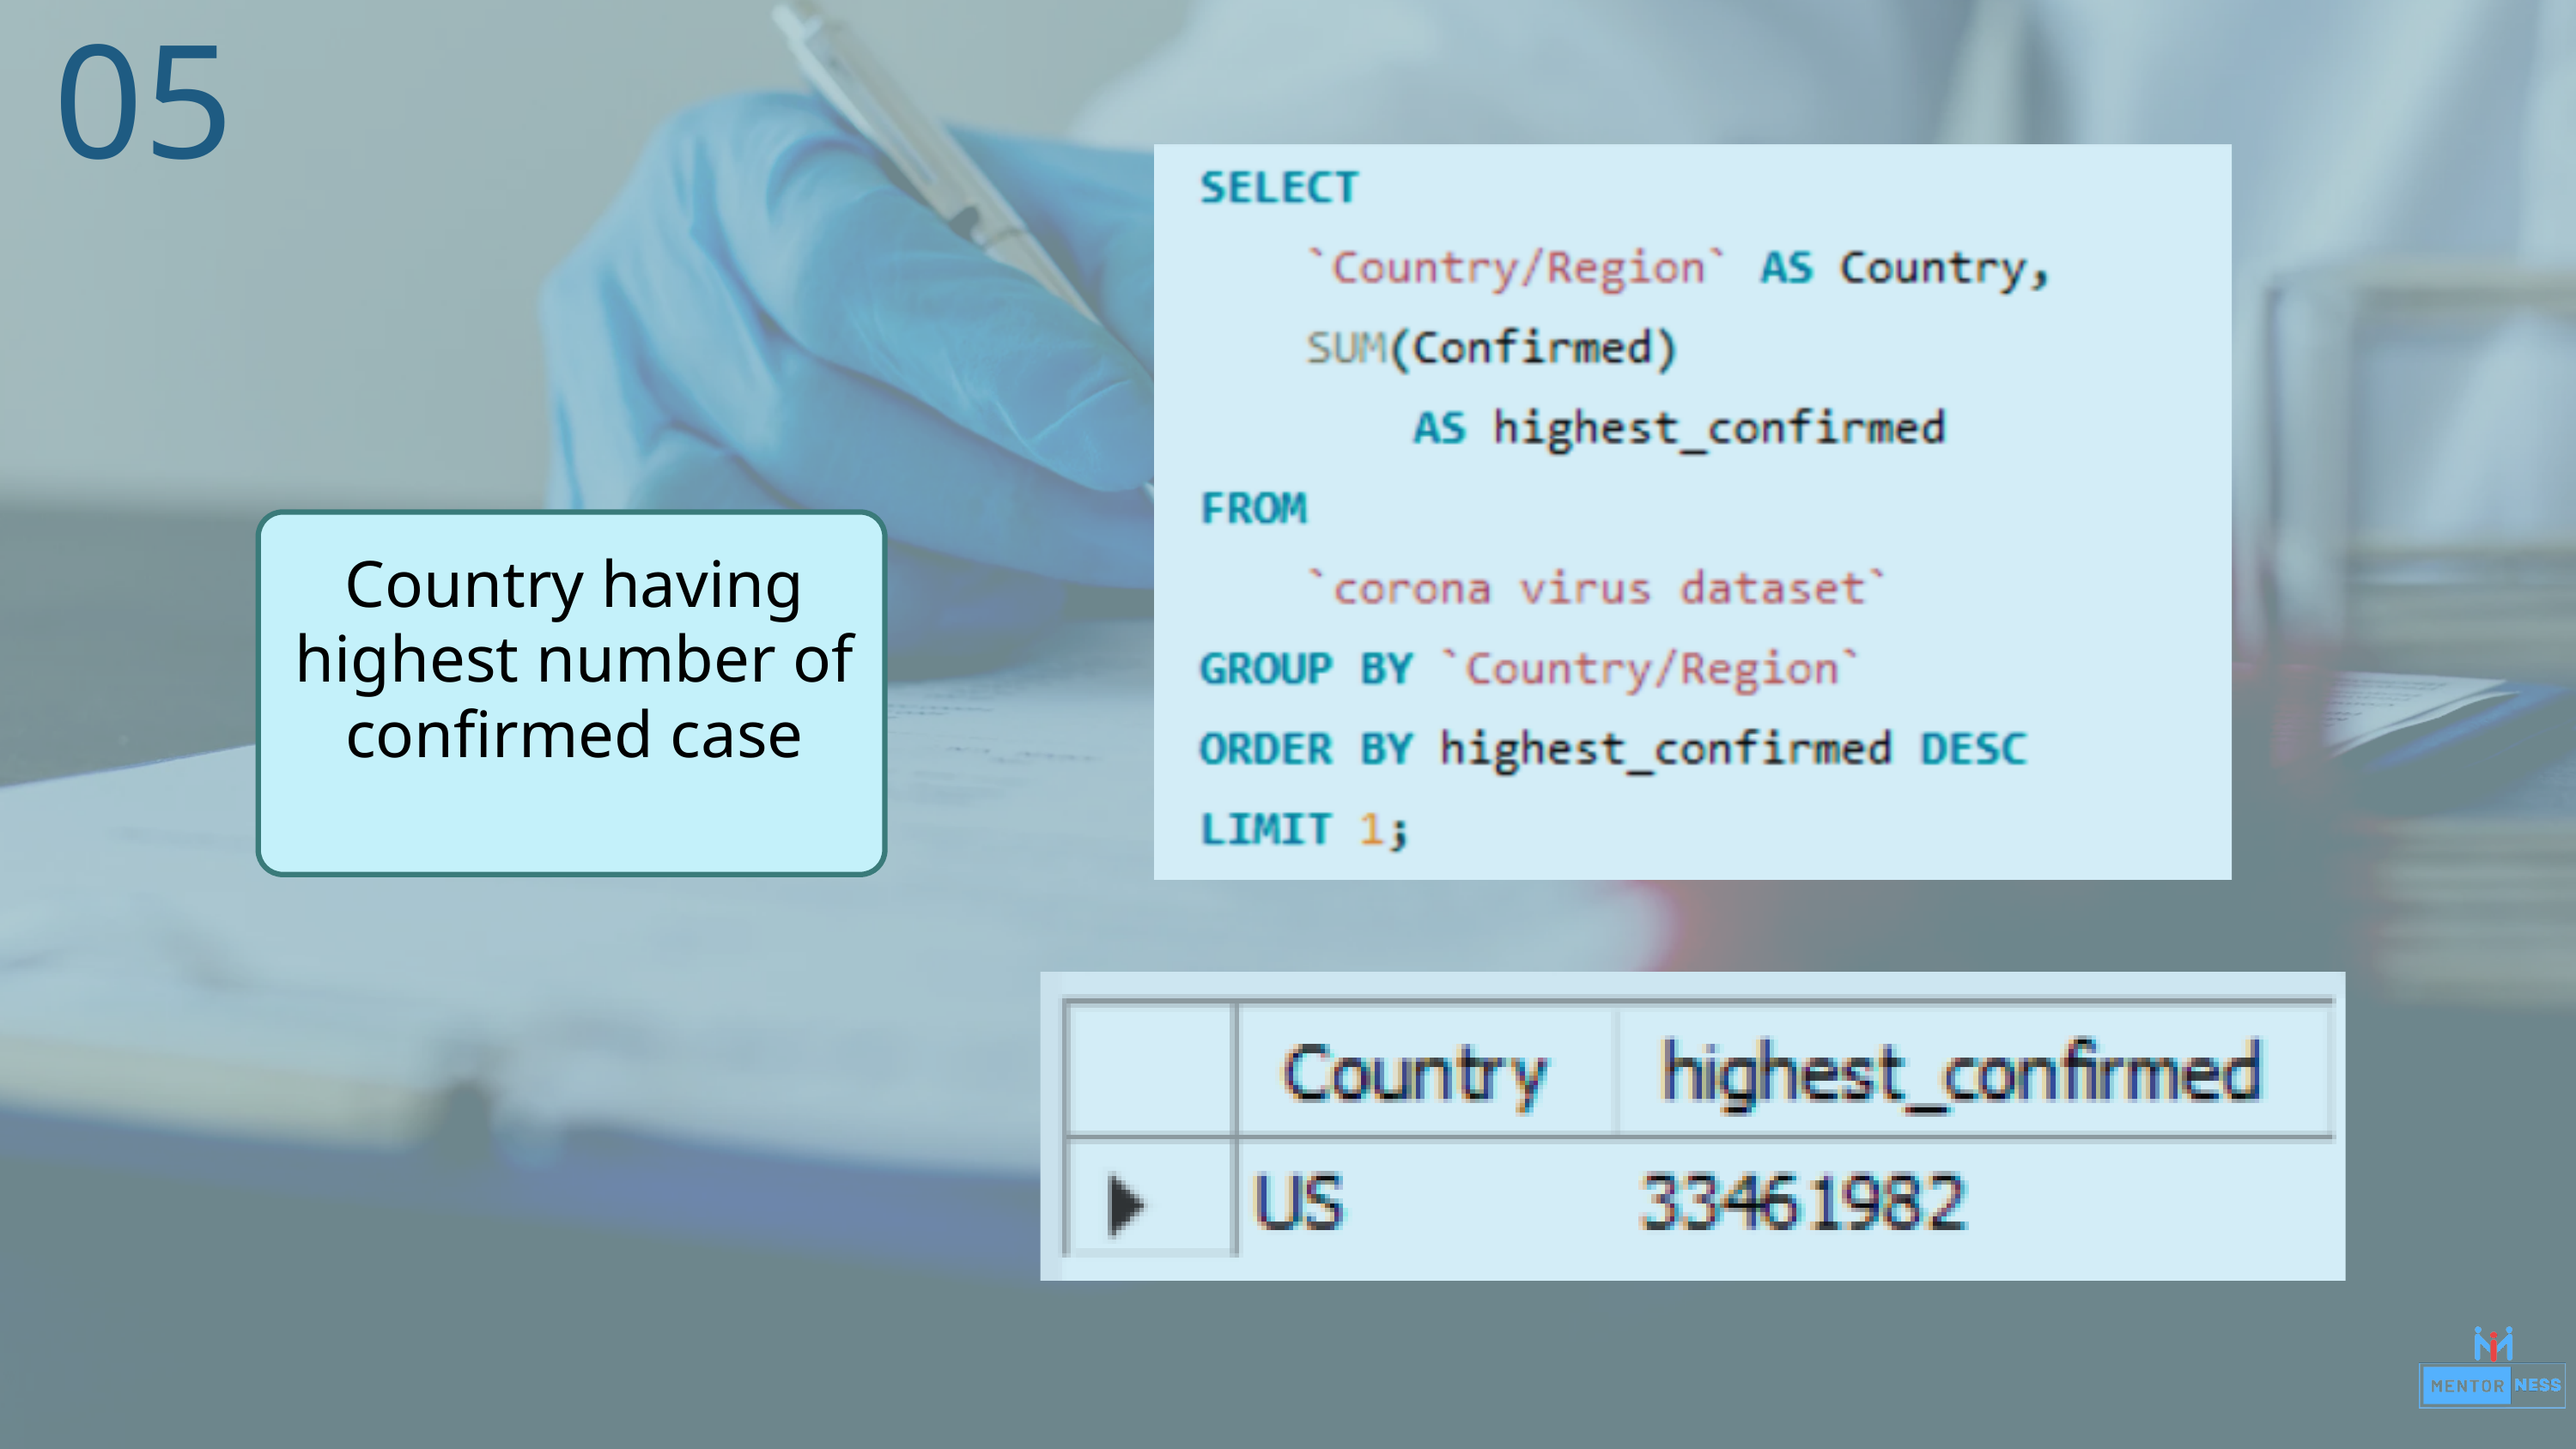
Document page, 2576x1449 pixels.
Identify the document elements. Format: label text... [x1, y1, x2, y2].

text_box [1040, 972, 2346, 1281]
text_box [258, 512, 885, 875]
text_box [2408, 1280, 2576, 1449]
text_box [1154, 144, 2233, 880]
text_box [0, 0, 2576, 1449]
text_box 05 [0, 0, 288, 191]
